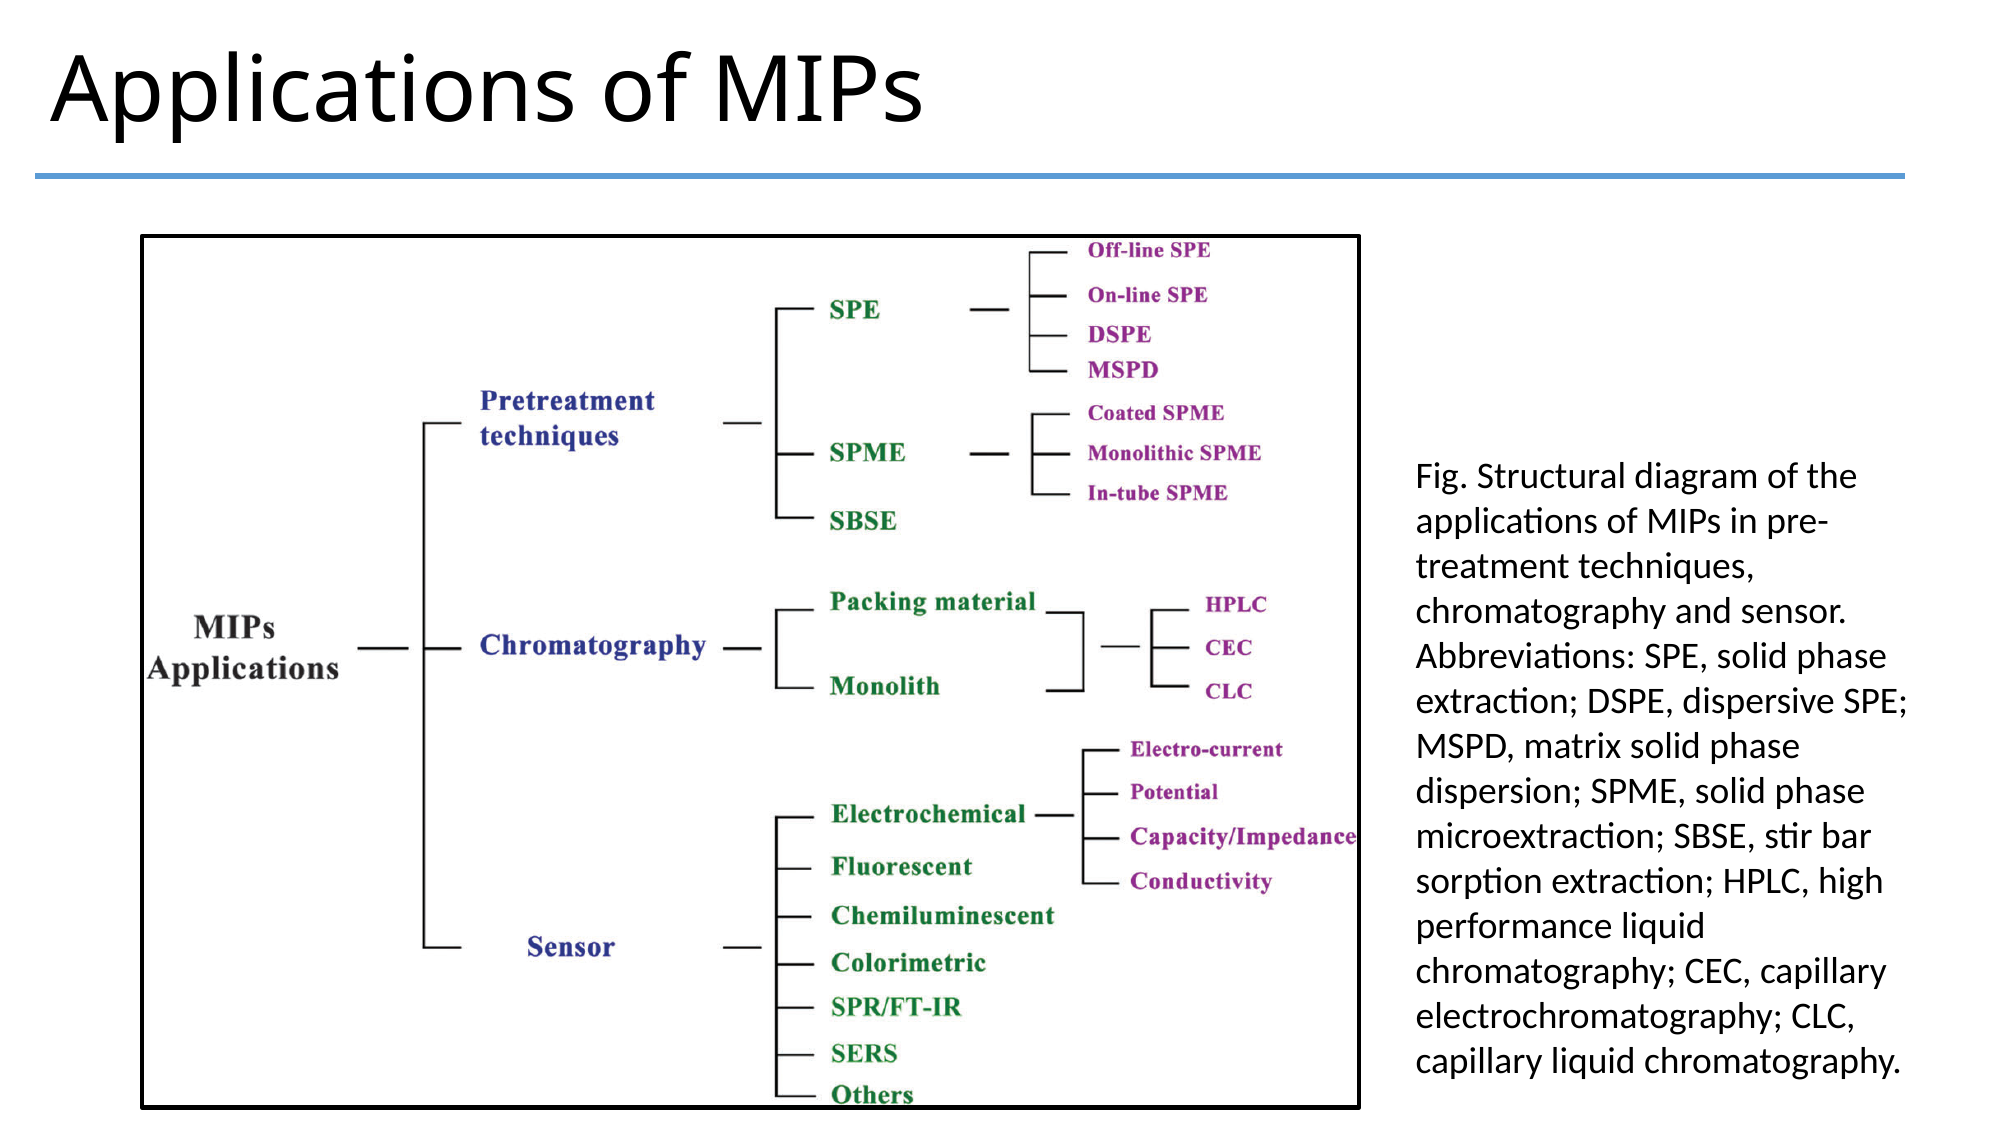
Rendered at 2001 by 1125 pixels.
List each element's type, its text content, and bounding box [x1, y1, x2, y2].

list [144, 238, 1357, 1106]
title Applications of MIPs [35, 8, 1965, 177]
text_box Fig. Structural diagram of the applications of MIPs in pre-treatment techniques, chromatography and sensor. Abbreviations: SPE, solid phase extraction; DSPE, dispersive SPE; MSPD, matrix solid phase dispersion; SPME, solid phase microextraction; SBSE, stir bar sorption extraction; HPLC, high performance liquid chromatography; CEC, capillary electrochromatography; CLC, capillary liquid chromatography. [1400, 443, 1974, 1088]
